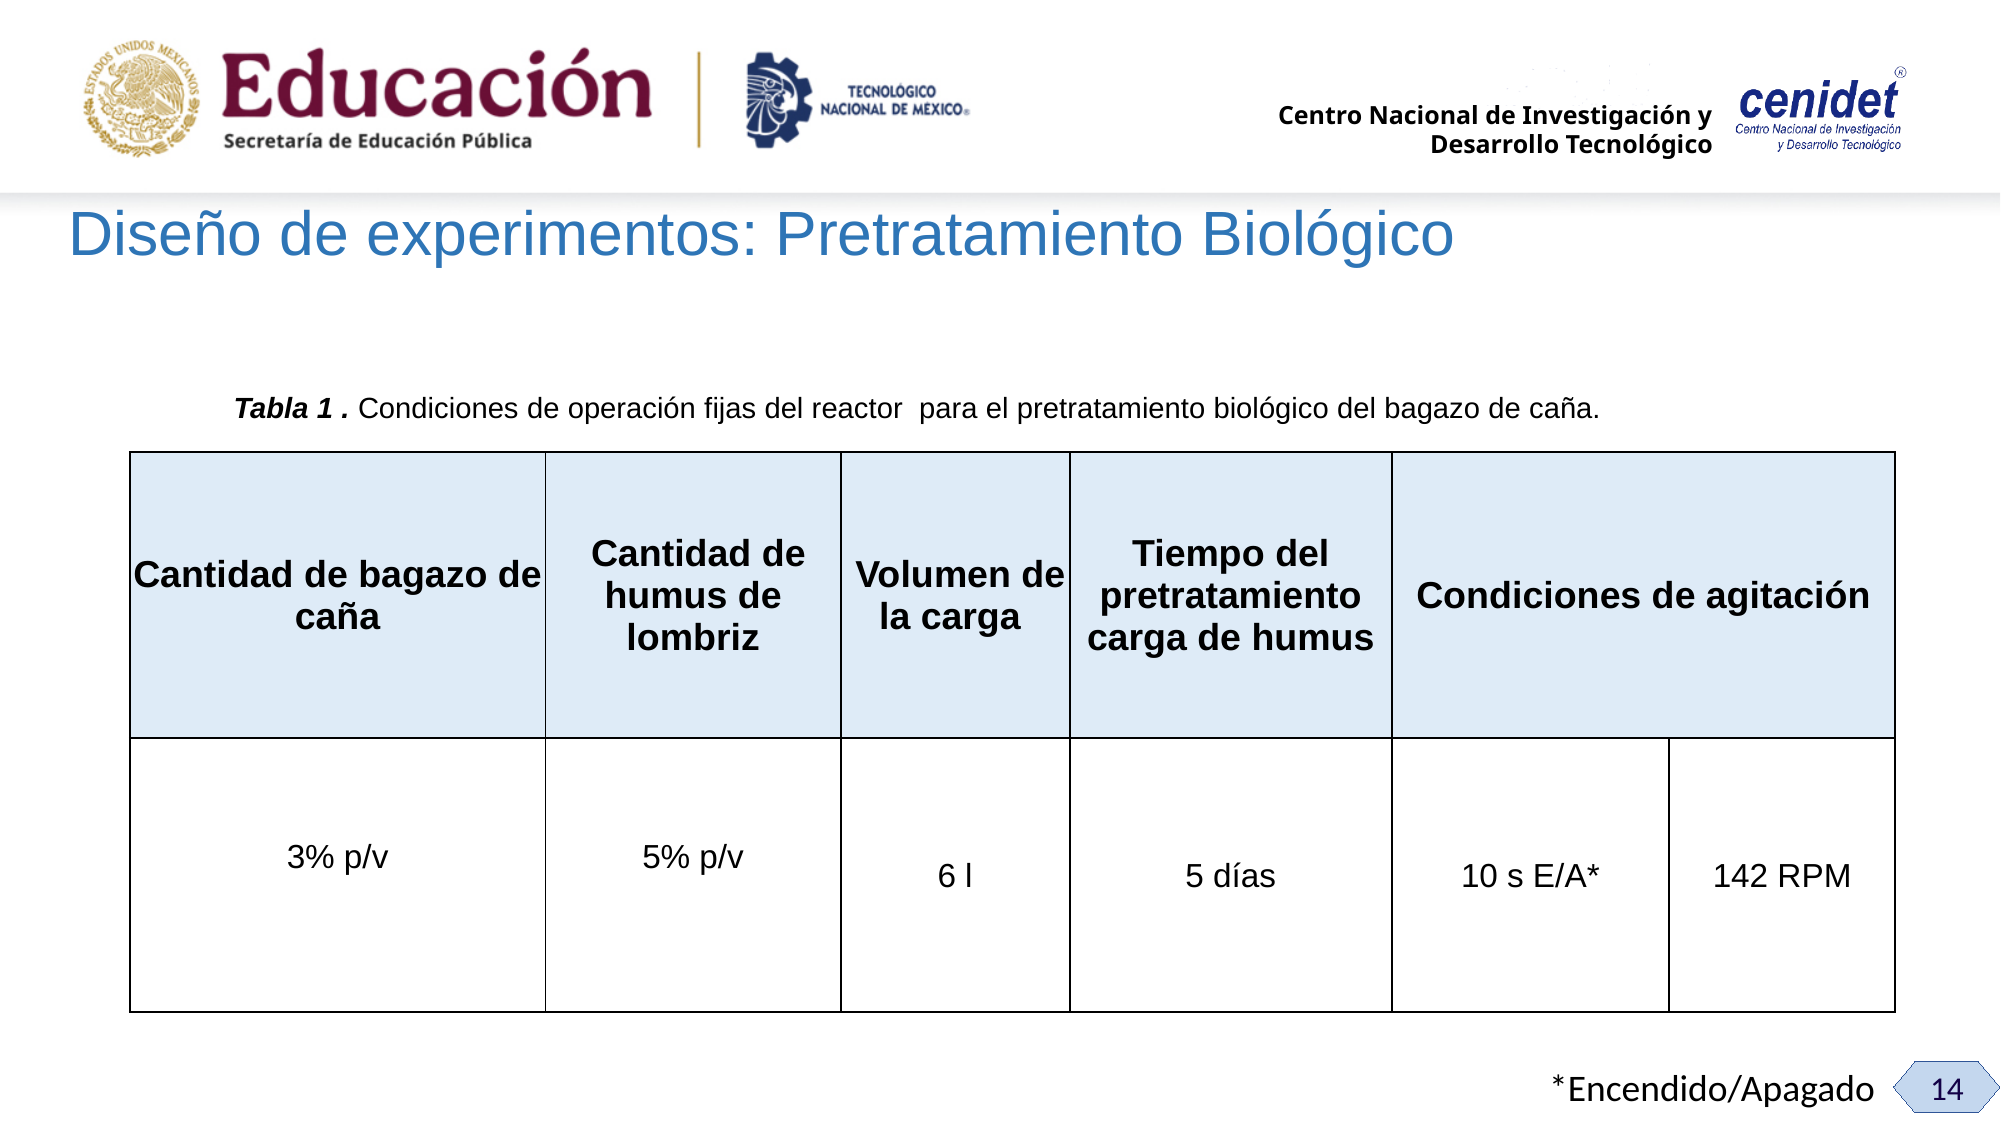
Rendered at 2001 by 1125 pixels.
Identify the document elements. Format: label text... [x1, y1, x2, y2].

table_header Volumen de la carga [842, 453, 1069, 737]
table_cell 10 s E/A* [1393, 739, 1668, 1011]
table_header Tiempo del pretratamiento carga de humus [1071, 453, 1391, 737]
text_box Tabla 1 . Condiciones de operación fijas del reactor para el pretratamiento biológico del bagazo de caña. [218, 382, 1782, 432]
text_box Diseño de experimentos: Pretratamiento Biológico [53, 163, 1578, 308]
table_cell 5 días [1071, 739, 1391, 1011]
table_header Cantidad de humus de lombriz [546, 453, 840, 737]
table_cell 142 RPM [1670, 739, 1894, 1011]
picture [0, 0, 2001, 1125]
table_cell 6 l [842, 739, 1069, 1011]
text_box Centro Nacional de Investigación y Desarrollo Tecnológico [1177, 91, 1727, 167]
table_header Cantidad de bagazo de caña [131, 453, 545, 737]
table_header Condiciones de agitación [1393, 453, 1894, 737]
table_cell 3% p/v [131, 739, 545, 1011]
text_box *Encendido/Apagado [1534, 1056, 1922, 1117]
table_cell 5% p/v [546, 739, 840, 1011]
slide_number 14 [1922, 1061, 2000, 1113]
